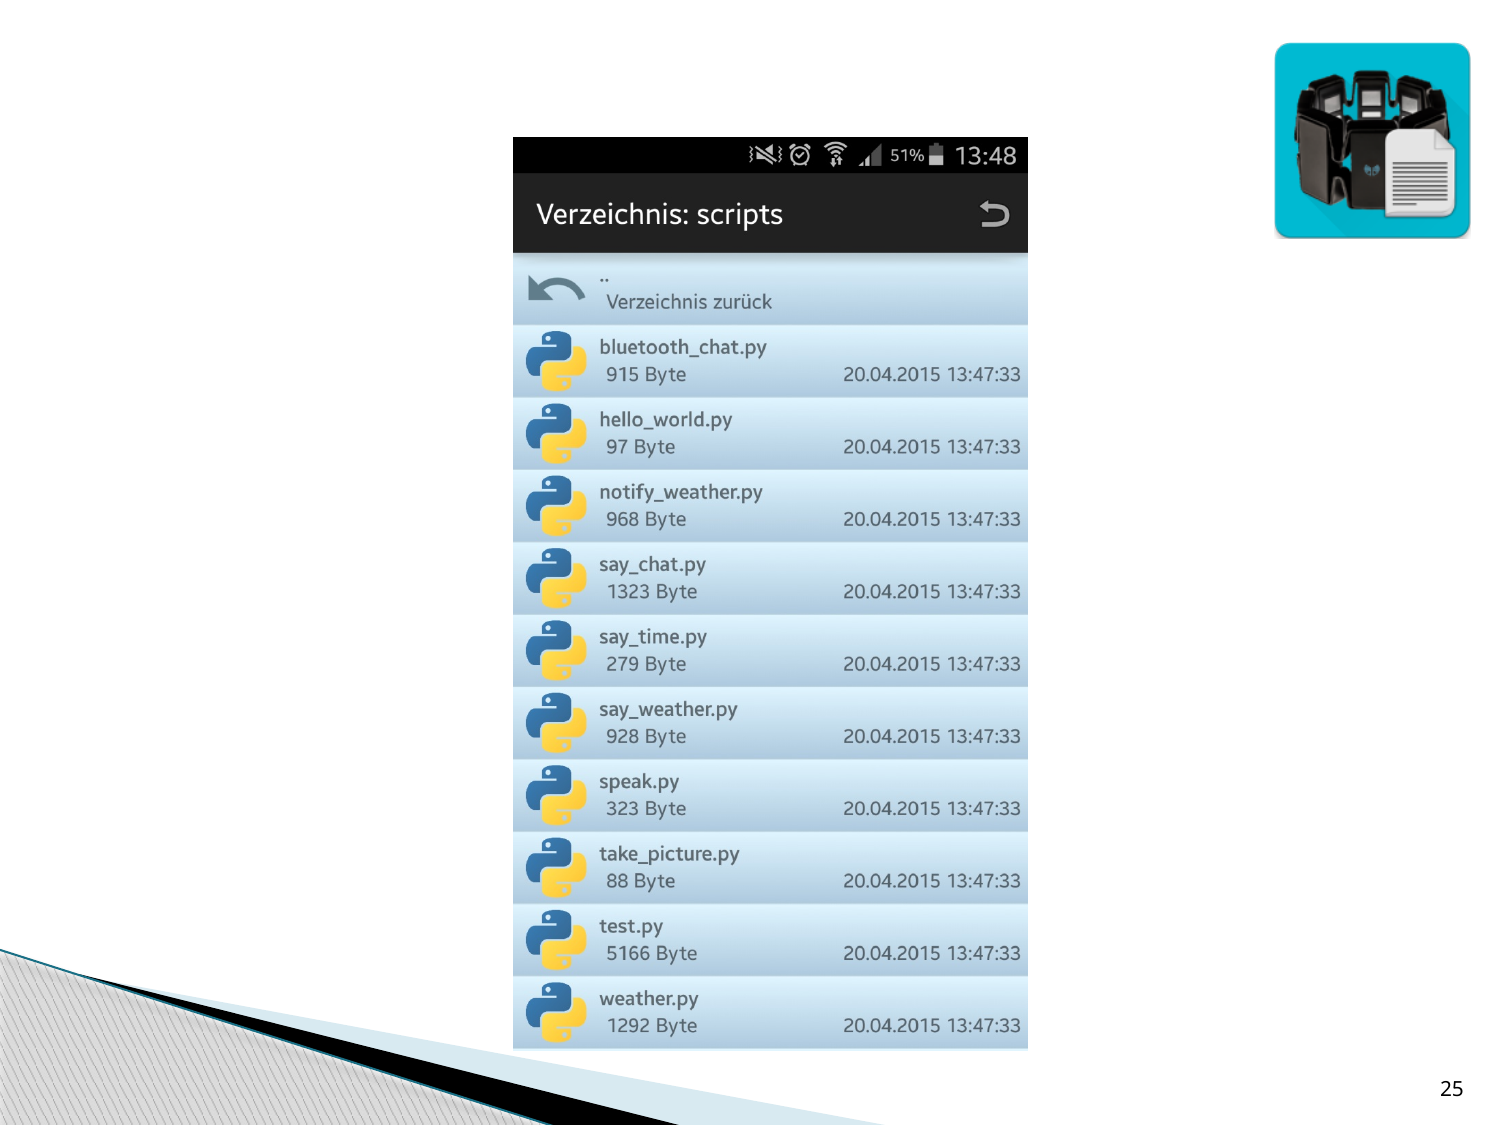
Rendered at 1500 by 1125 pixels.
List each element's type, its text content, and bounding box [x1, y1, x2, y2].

slide_number 25 [1418, 1051, 1479, 1112]
picture [1273, 42, 1471, 240]
picture [513, 136, 1028, 1051]
